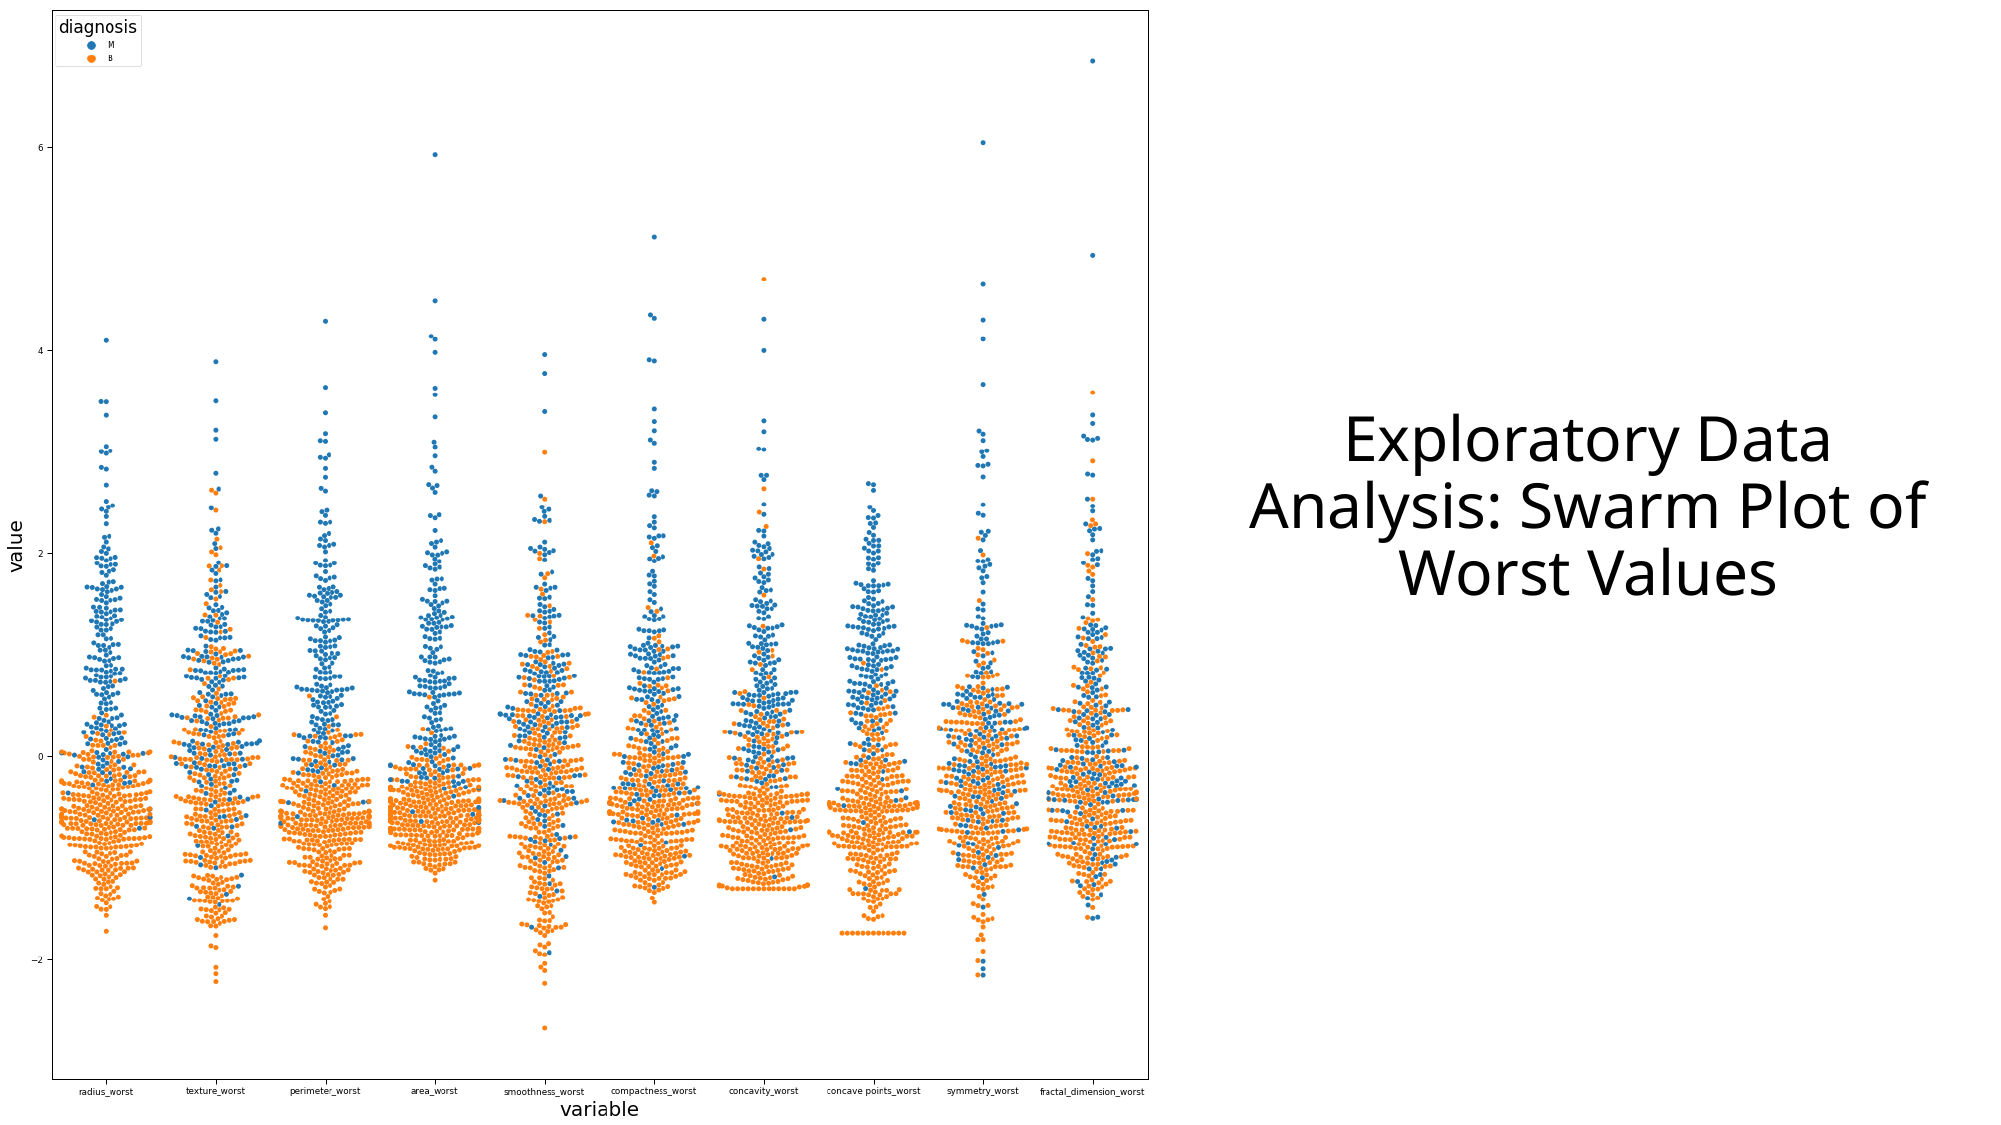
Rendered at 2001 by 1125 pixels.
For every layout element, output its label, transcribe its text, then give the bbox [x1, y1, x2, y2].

title Exploratory Data Analysis: Swarm Plot of Worst Values [1210, 399, 1967, 617]
picture [0, 0, 1158, 1125]
